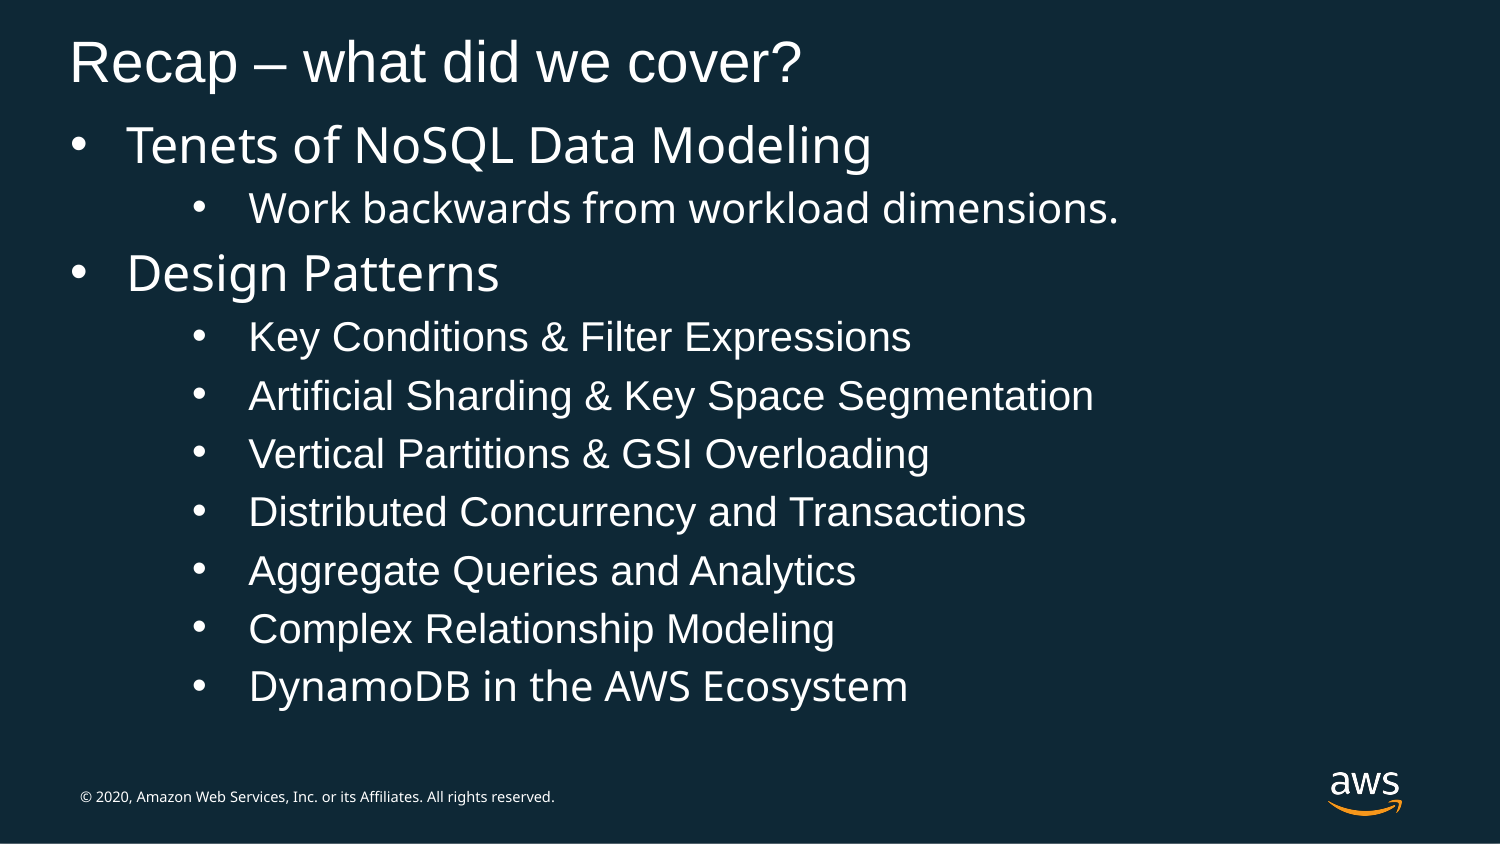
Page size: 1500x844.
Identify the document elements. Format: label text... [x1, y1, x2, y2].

list Tenets of NoSQL Data Modeling Work backwards from workload dimensions. Design Patterns Key Conditions & Filter Expressions Artificial Sharding & Key Space Segmentation Vertical Partitions & GSI Overloading Distributed Concurrency and Transactions Aggregate Queries and Analytics Complex Relationship Modeling DynamoDB in the AWS Ecosystem [55, 105, 1402, 772]
picture [1328, 772, 1402, 816]
title Recap – what did we cover? [55, 16, 1402, 105]
